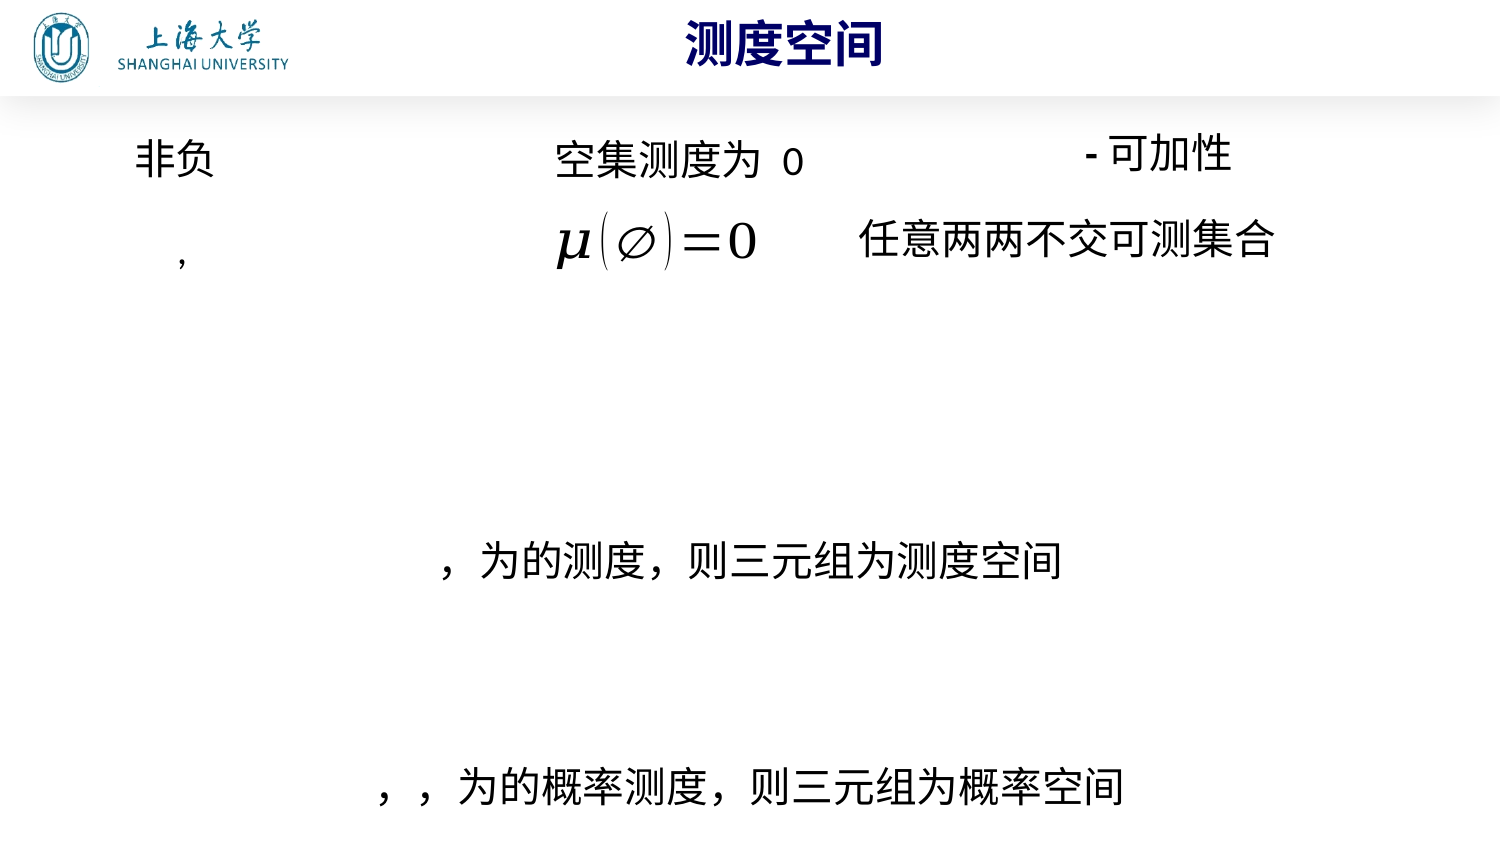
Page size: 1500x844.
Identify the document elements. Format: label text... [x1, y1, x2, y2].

text_box 空集测度为 0 [539, 126, 819, 191]
text_box 非负 [119, 125, 233, 191]
picture [16, 0, 119, 87]
text_box 测度空间 [119, 0, 1449, 95]
